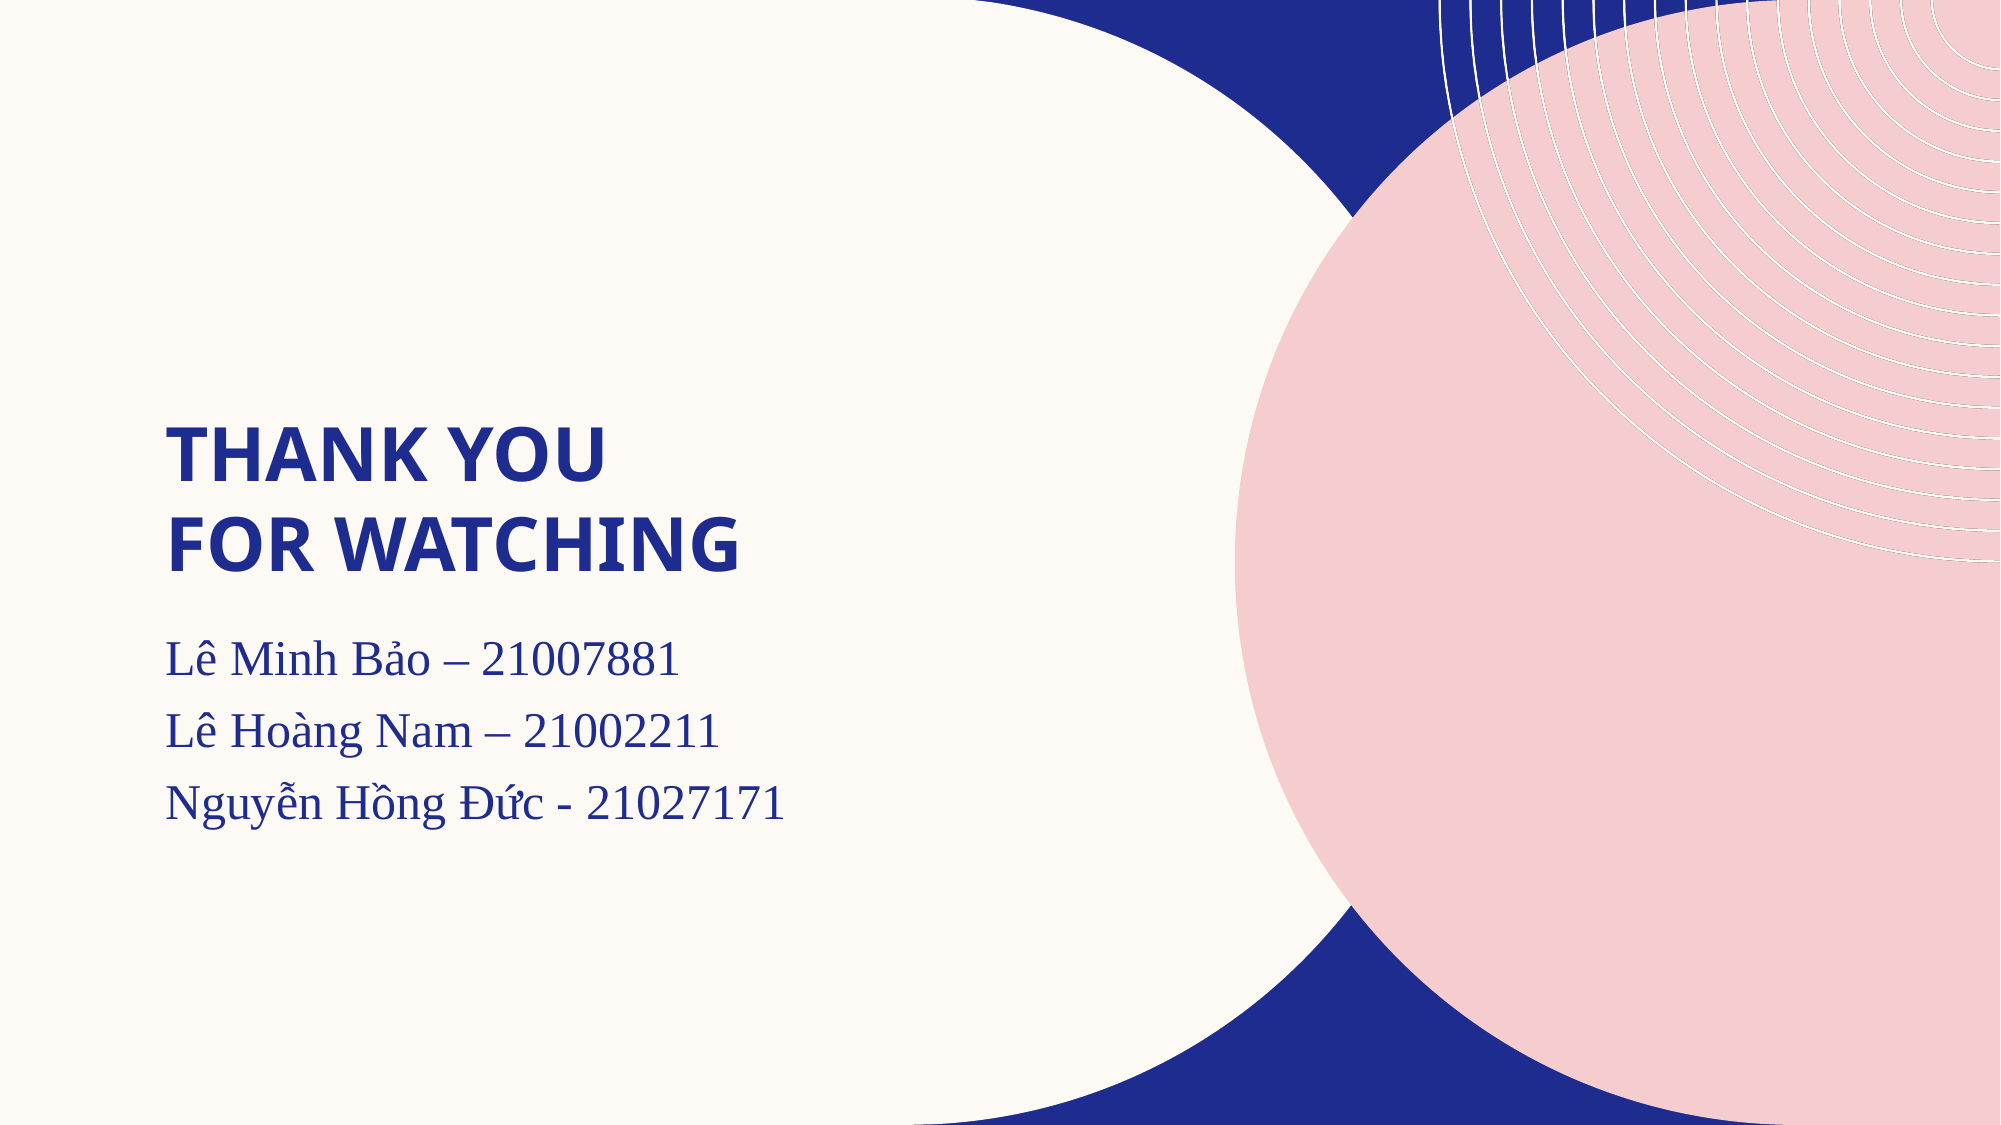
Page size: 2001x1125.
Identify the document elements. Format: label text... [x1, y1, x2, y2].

subtitle Lê Minh Bảo – 21007881 Lê Hoàng Nam – 21002211 Nguyễn Hồng Đức - 21027171 [150, 625, 1088, 993]
picture [1438, 0, 2001, 563]
title Thank you for watching [150, 139, 1088, 587]
